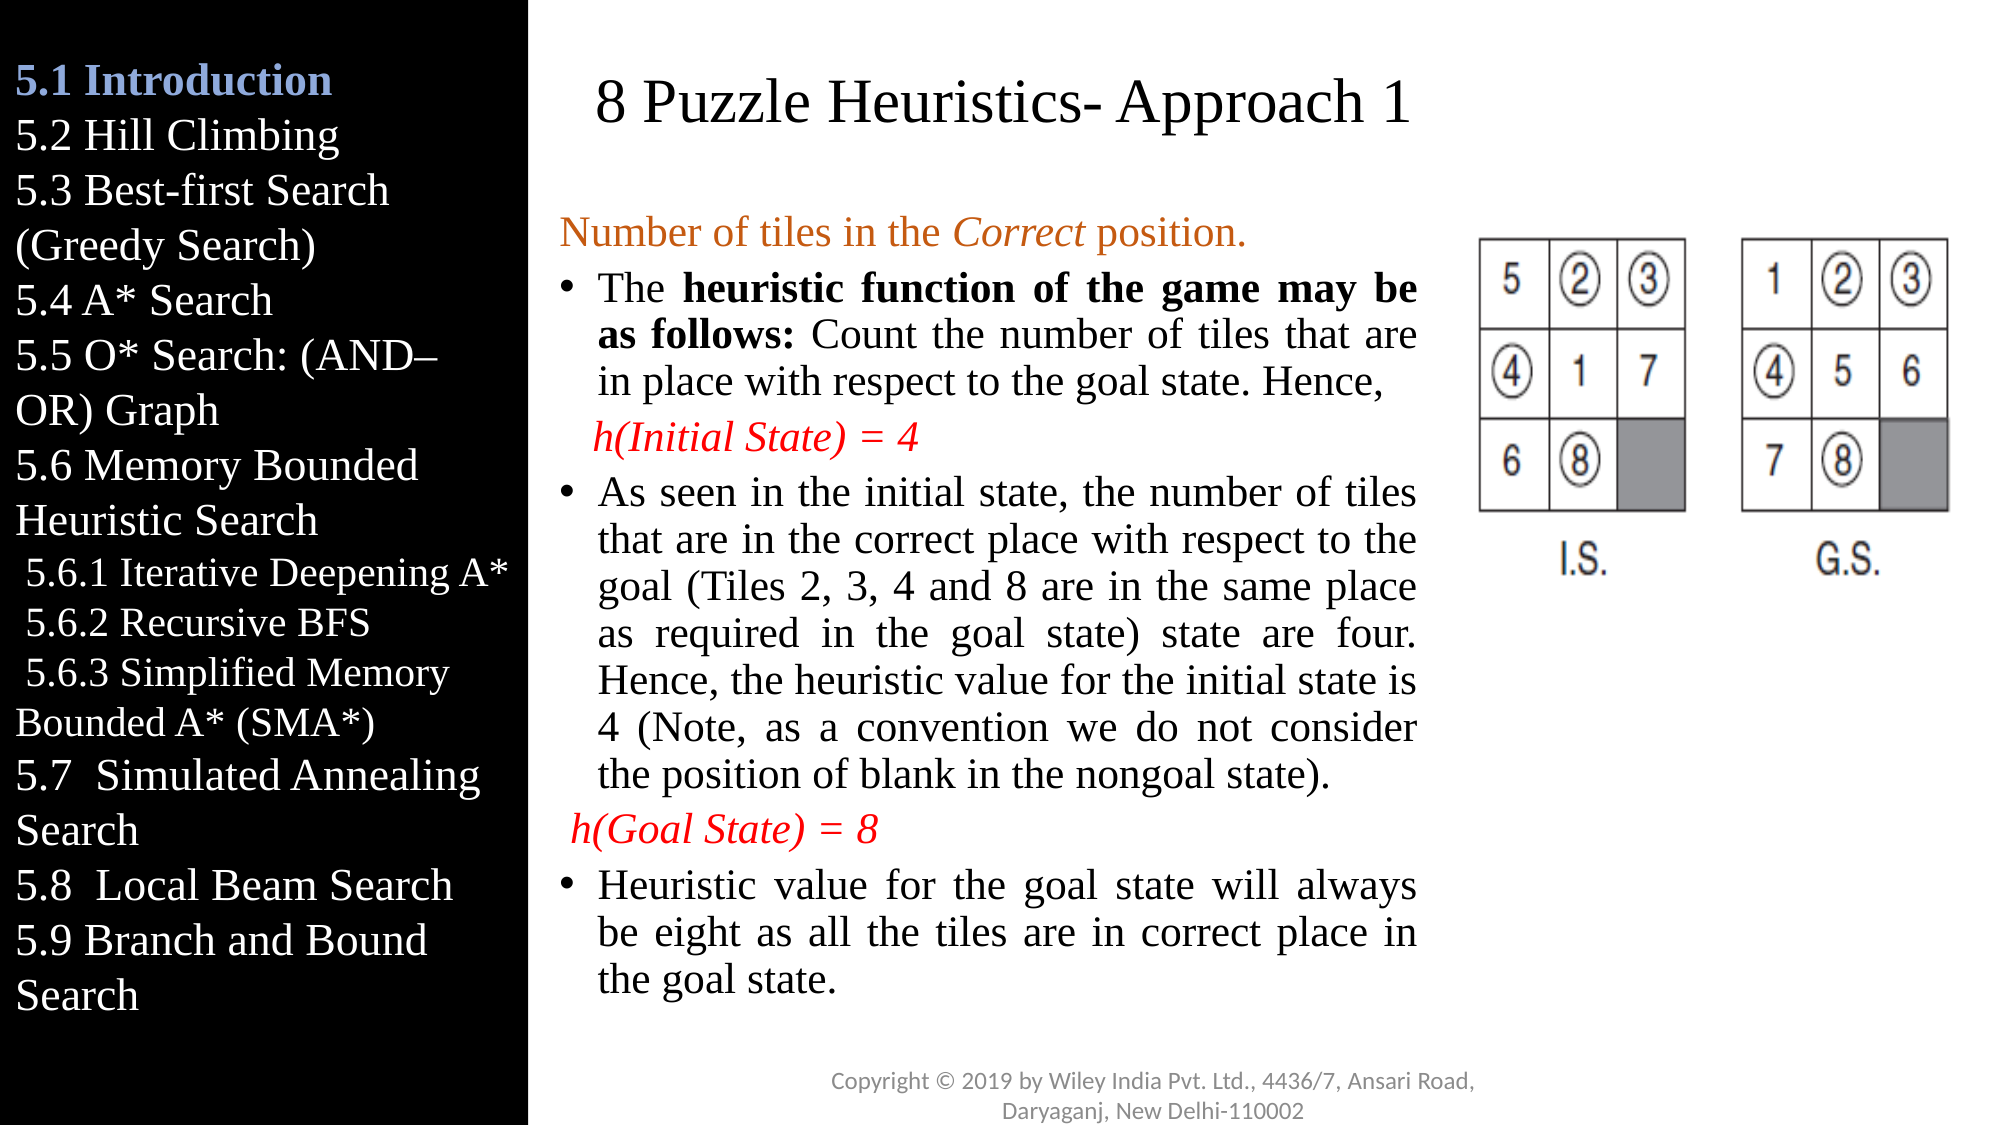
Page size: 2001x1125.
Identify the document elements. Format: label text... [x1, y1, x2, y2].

picture [1449, 200, 1979, 595]
title 8 Puzzle Heuristics- Approach 1 [580, 59, 1863, 144]
footer Copyright © 2019 by Wiley India Pvt. Ltd., 4436/7, Ansari Road, Daryaganj, New Delhi-110002 [815, 1065, 1491, 1125]
text_box 5.1 Introduction 5.2 Hill Climbing 5.3 Best-first Search (Greedy Search) 5.4 A* Search 5.5 O* Search: (AND–OR) Graph 5.6 Memory Bounded Heuristic Search 5.6.1 Iterative Deepening A* 5.6.2 Recursive BFS 5.6.3 Simplified Memory Bounded A* (SMA*) 5.7 Simulated Annealing Search 5.8 Local Beam Search 5.9 Branch and Bound Search [0, 0, 529, 1125]
list Number of tiles in the Correct position. The heuristic function of the game may be as follows: Count the number of tiles that are in place with respect to the goal state. Hence, h(Initial State) = 4 As seen in the initial state, the number of tiles that are in the correct place with respect to the goal (Tiles 2, 3, 4 and 8 are in the same place as required in the goal state) state are four. Hence, the heuristic value for the initial state is 4 (Note, as a convention we do not consider the position of blank in the nongoal state). h(Goal State) = 8 Heuristic value for the goal state will always be eight as all the tiles are in correct place in the goal state. [544, 149, 1434, 1078]
